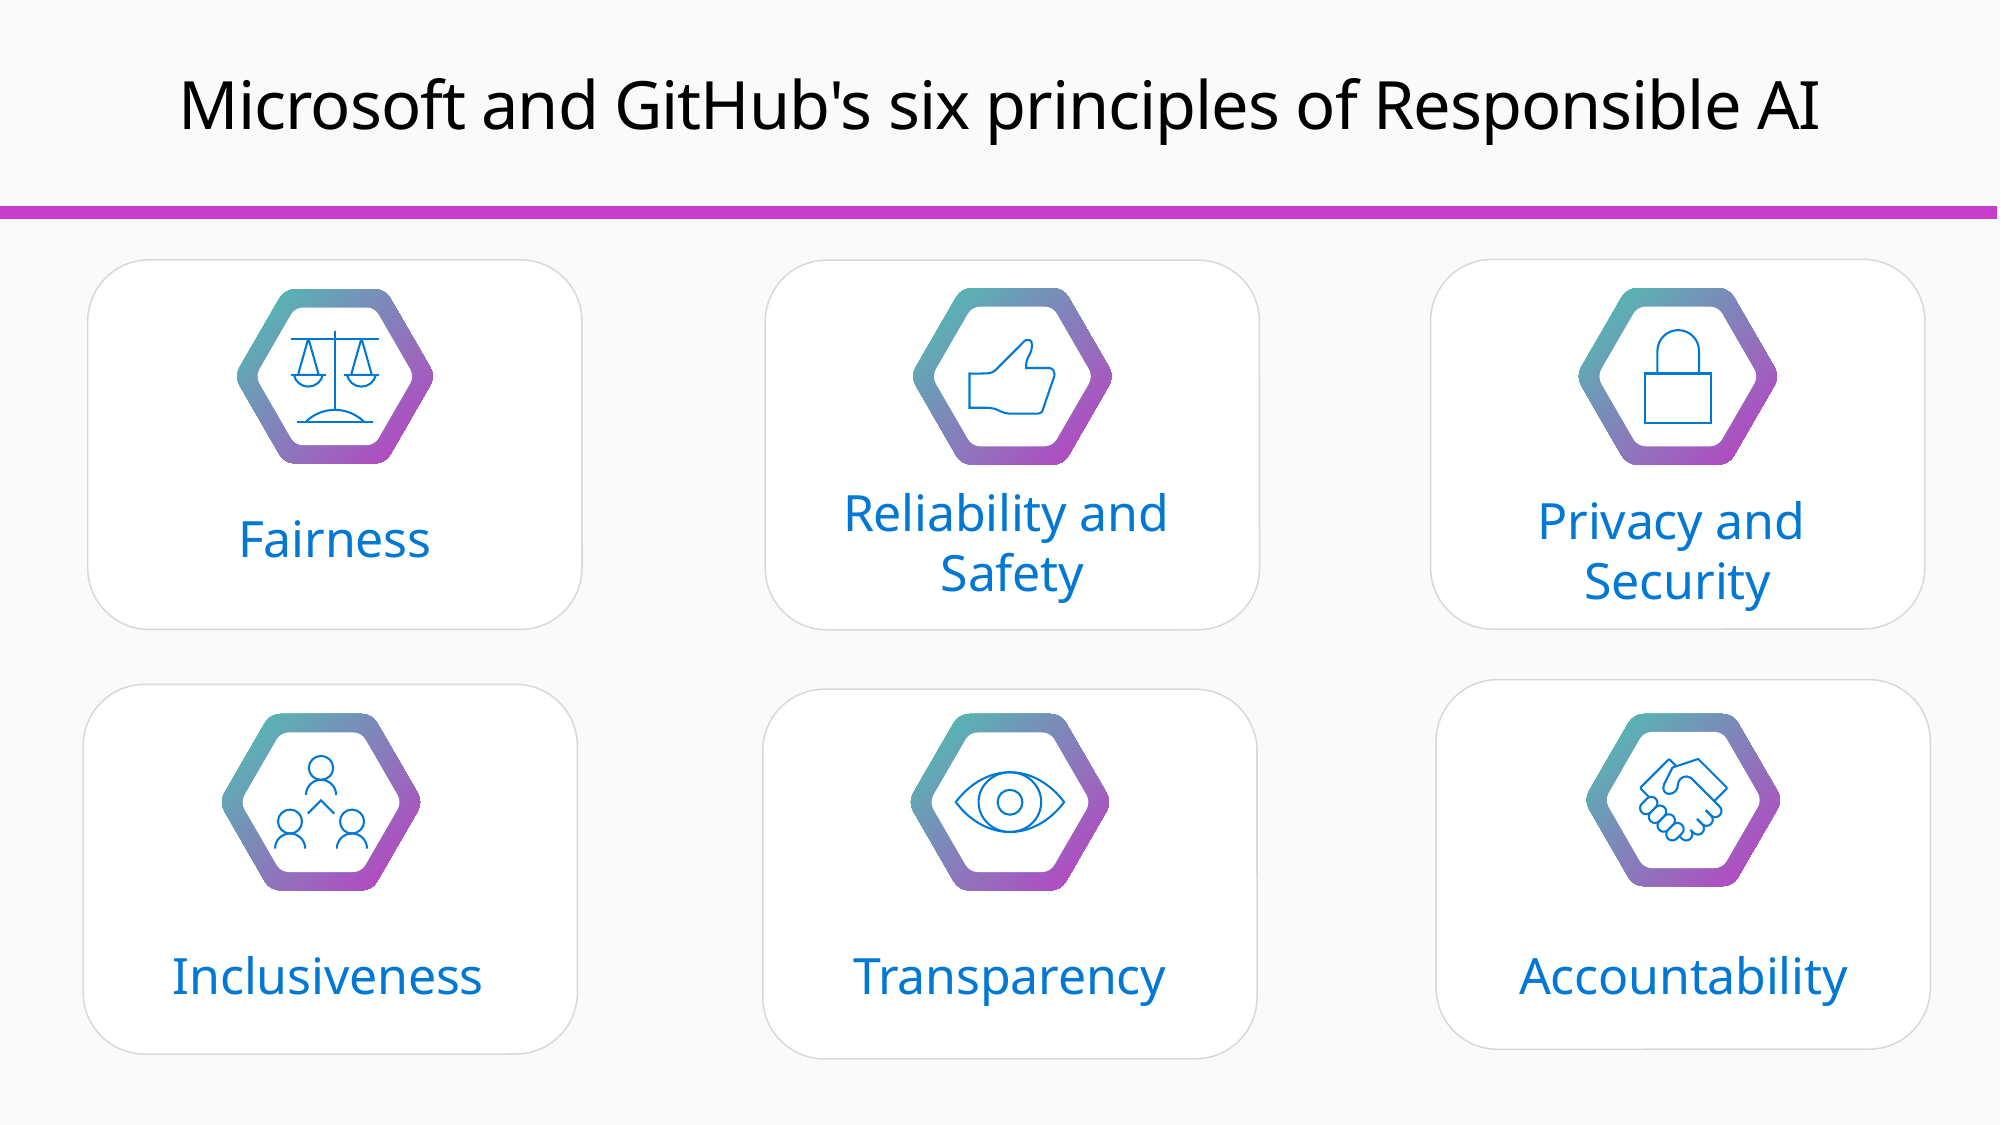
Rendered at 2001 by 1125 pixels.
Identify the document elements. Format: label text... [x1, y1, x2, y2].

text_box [763, 259, 1262, 631]
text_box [1435, 679, 1931, 1050]
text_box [78, 684, 578, 1055]
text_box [762, 688, 1258, 1060]
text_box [87, 259, 583, 630]
text_box Microsoft and GitHub's six principles of Responsible AI [96, 63, 1904, 144]
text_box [1427, 259, 1928, 630]
